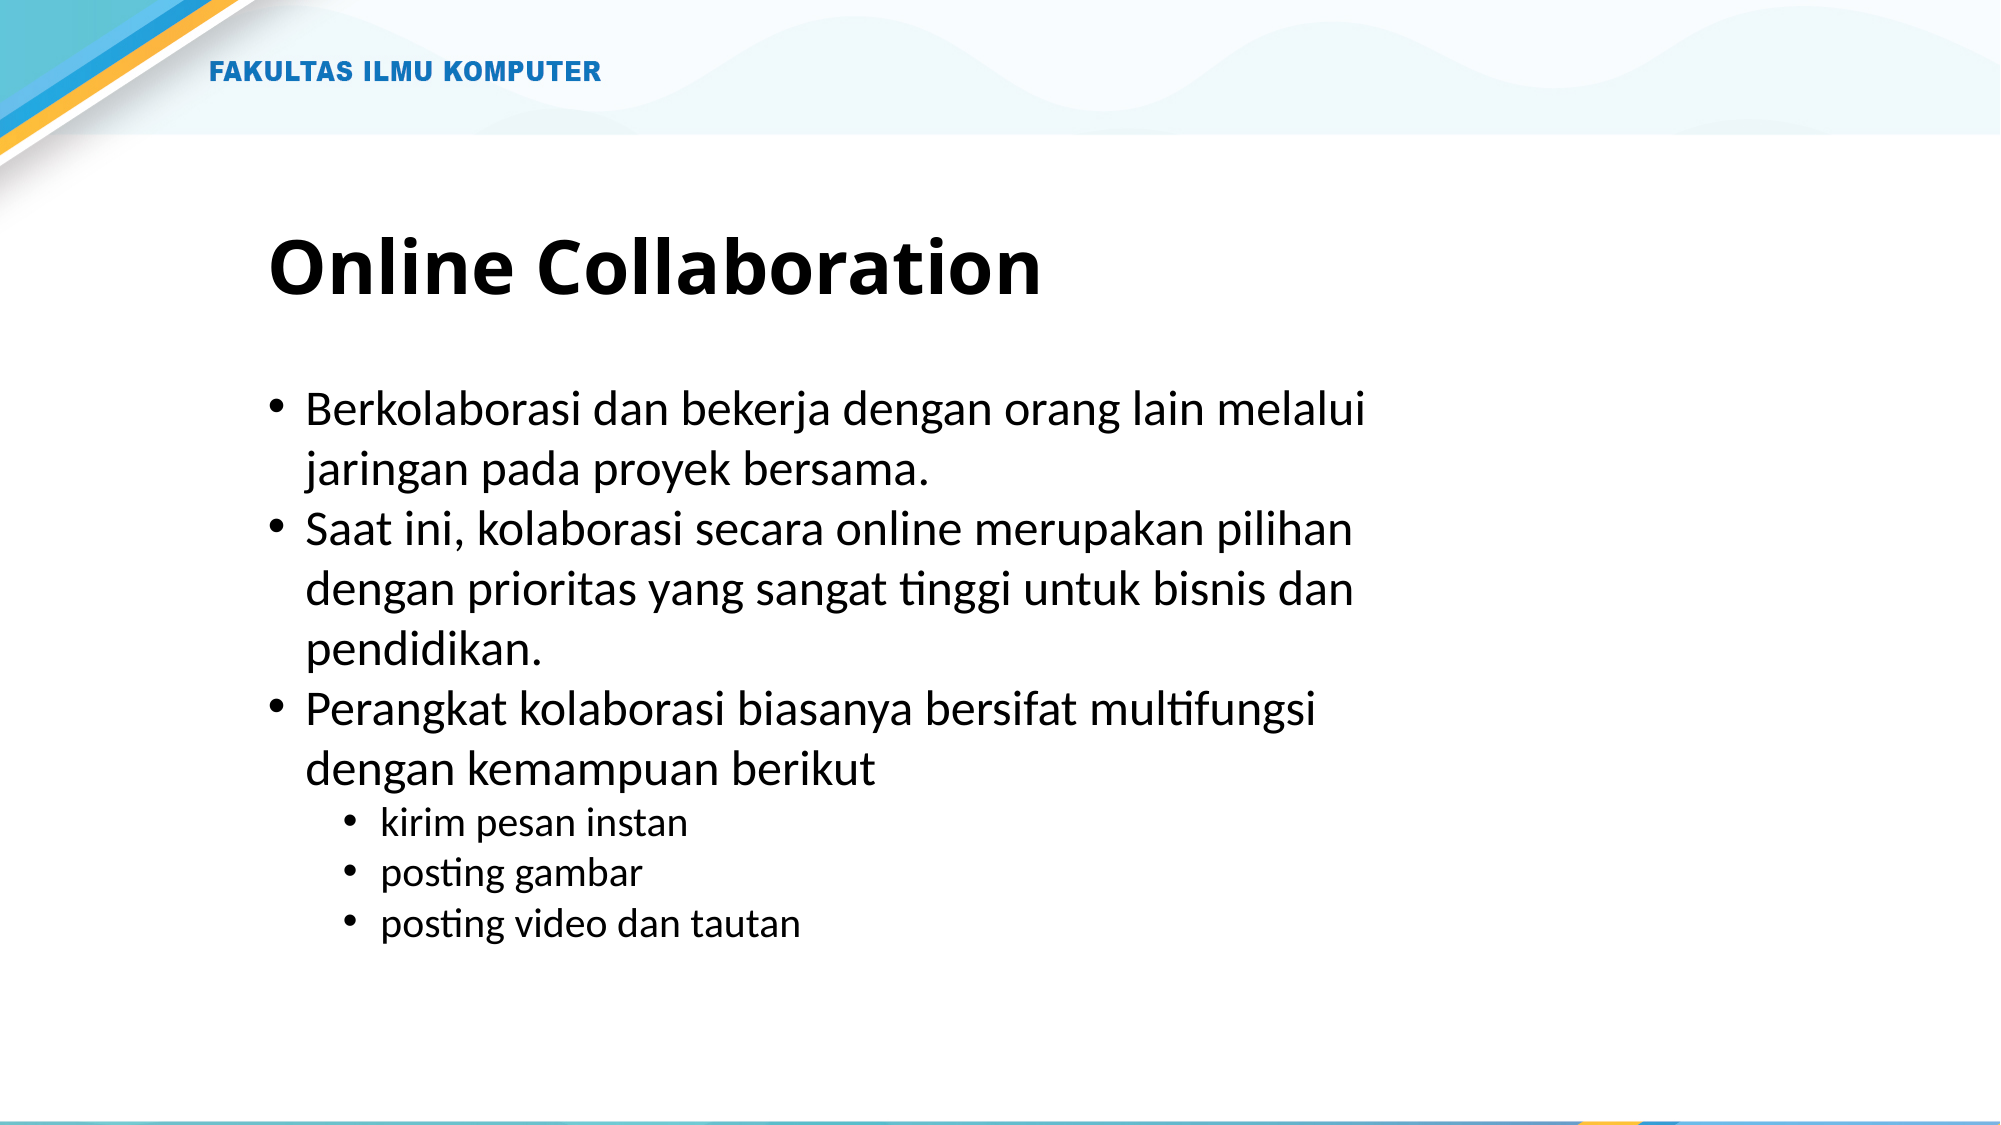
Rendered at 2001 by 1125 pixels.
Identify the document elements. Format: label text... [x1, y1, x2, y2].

list Berkolaborasi dan bekerja dengan orang lain melalui jaringan pada proyek bersama. Saat ini, kolaborasi secara online merupakan pilihan dengan prioritas yang sangat tinggi untuk bisnis dan pendidikan. Perangkat kolaborasi biasanya bersifat multifungsi dengan kemampuan berikut kirim pesan instan posting gambar posting video dan tautan [252, 367, 1443, 1019]
title Online Collaboration [252, 204, 1852, 337]
picture [0, 0, 2000, 1125]
